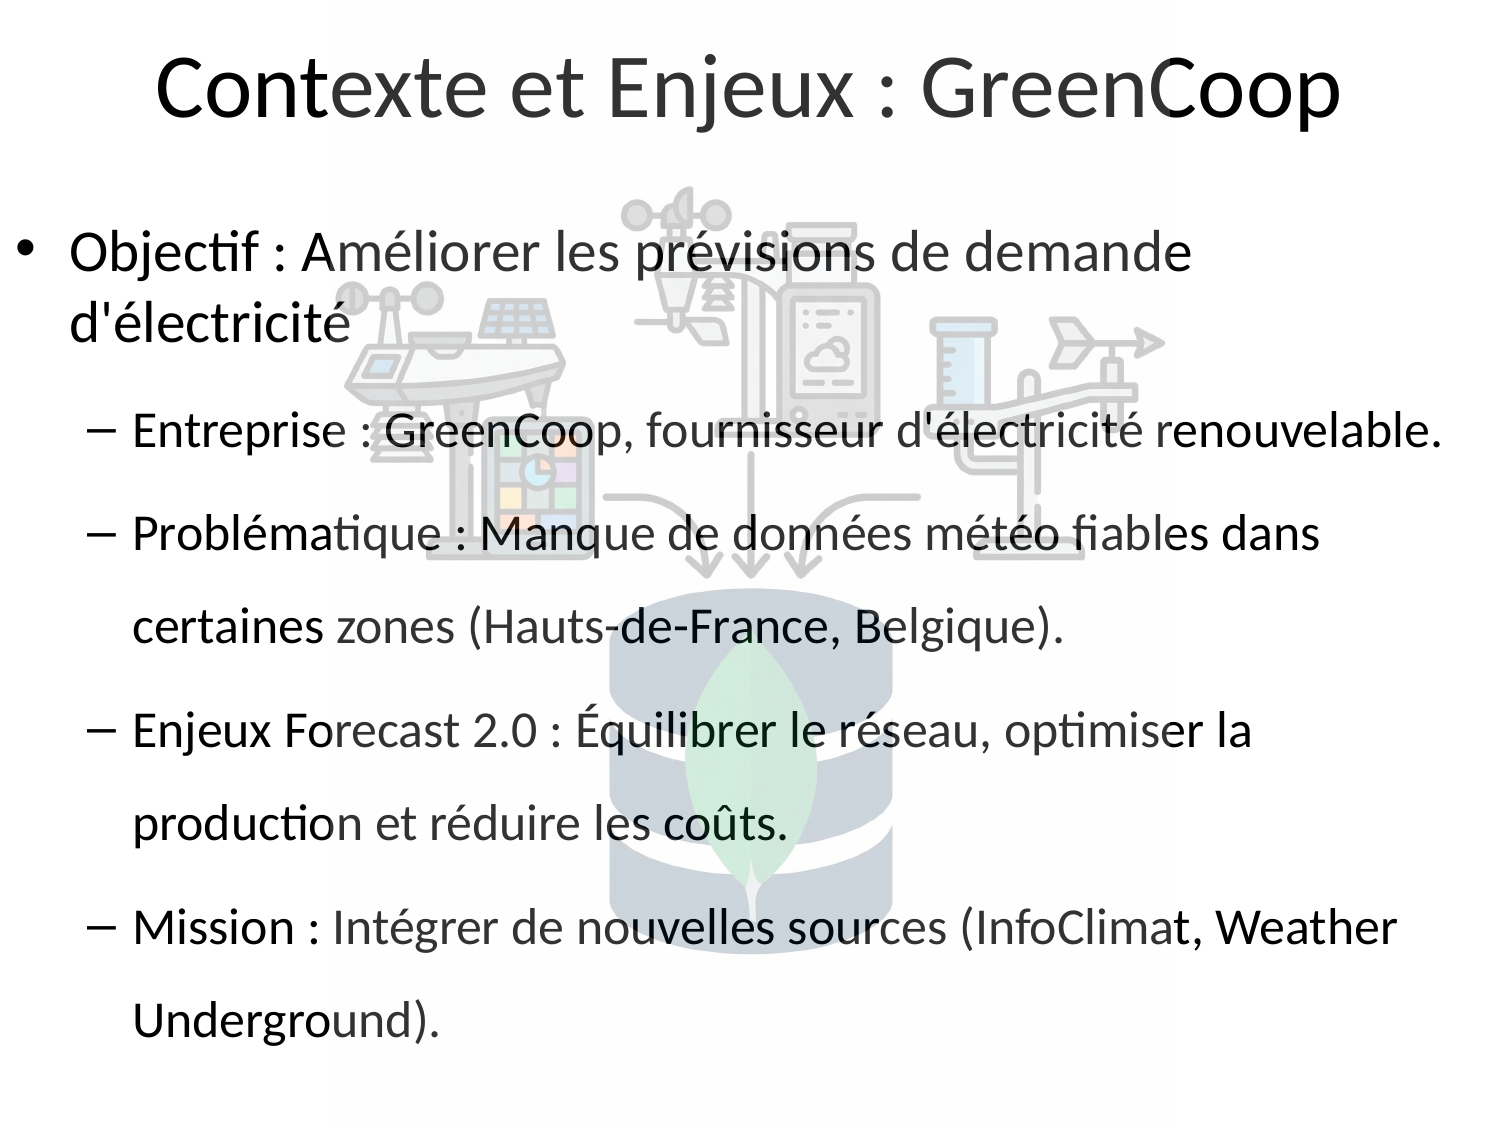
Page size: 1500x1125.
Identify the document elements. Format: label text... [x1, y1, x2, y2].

picture [329, 0, 1171, 1125]
list Objectif : Améliorer les prévisions de demande d'électricité Entreprise : GreenCoop, fournisseur d'électricité renouvelable. Problématique : Manque de données météo fiables dans certaines zones (Hauts-de-France, Belgique). Enjeux Forecast 2.0 : Équilibrer le réseau, optimiser la production et réduire les coûts. Mission : Intégrer de nouvelles sources (InfoClimat, Weather Underground). [0, 204, 324, 1125]
title Contexte et Enjeux : GreenCoop [1172, 0, 1425, 163]
title Contexte et Enjeux : GreenCoop [75, 0, 327, 163]
list Objectif : Améliorer les prévisions de demande d'électricité Entreprise : GreenCoop, fournisseur d'électricité renouvelable. Problématique : Manque de données météo fiables dans certaines zones (Hauts-de-France, Belgique). Enjeux Forecast 2.0 : Équilibrer le réseau, optimiser la production et réduire les coûts. Mission : Intégrer de nouvelles sources (InfoClimat, Weather Underground). [1175, 204, 1500, 1125]
